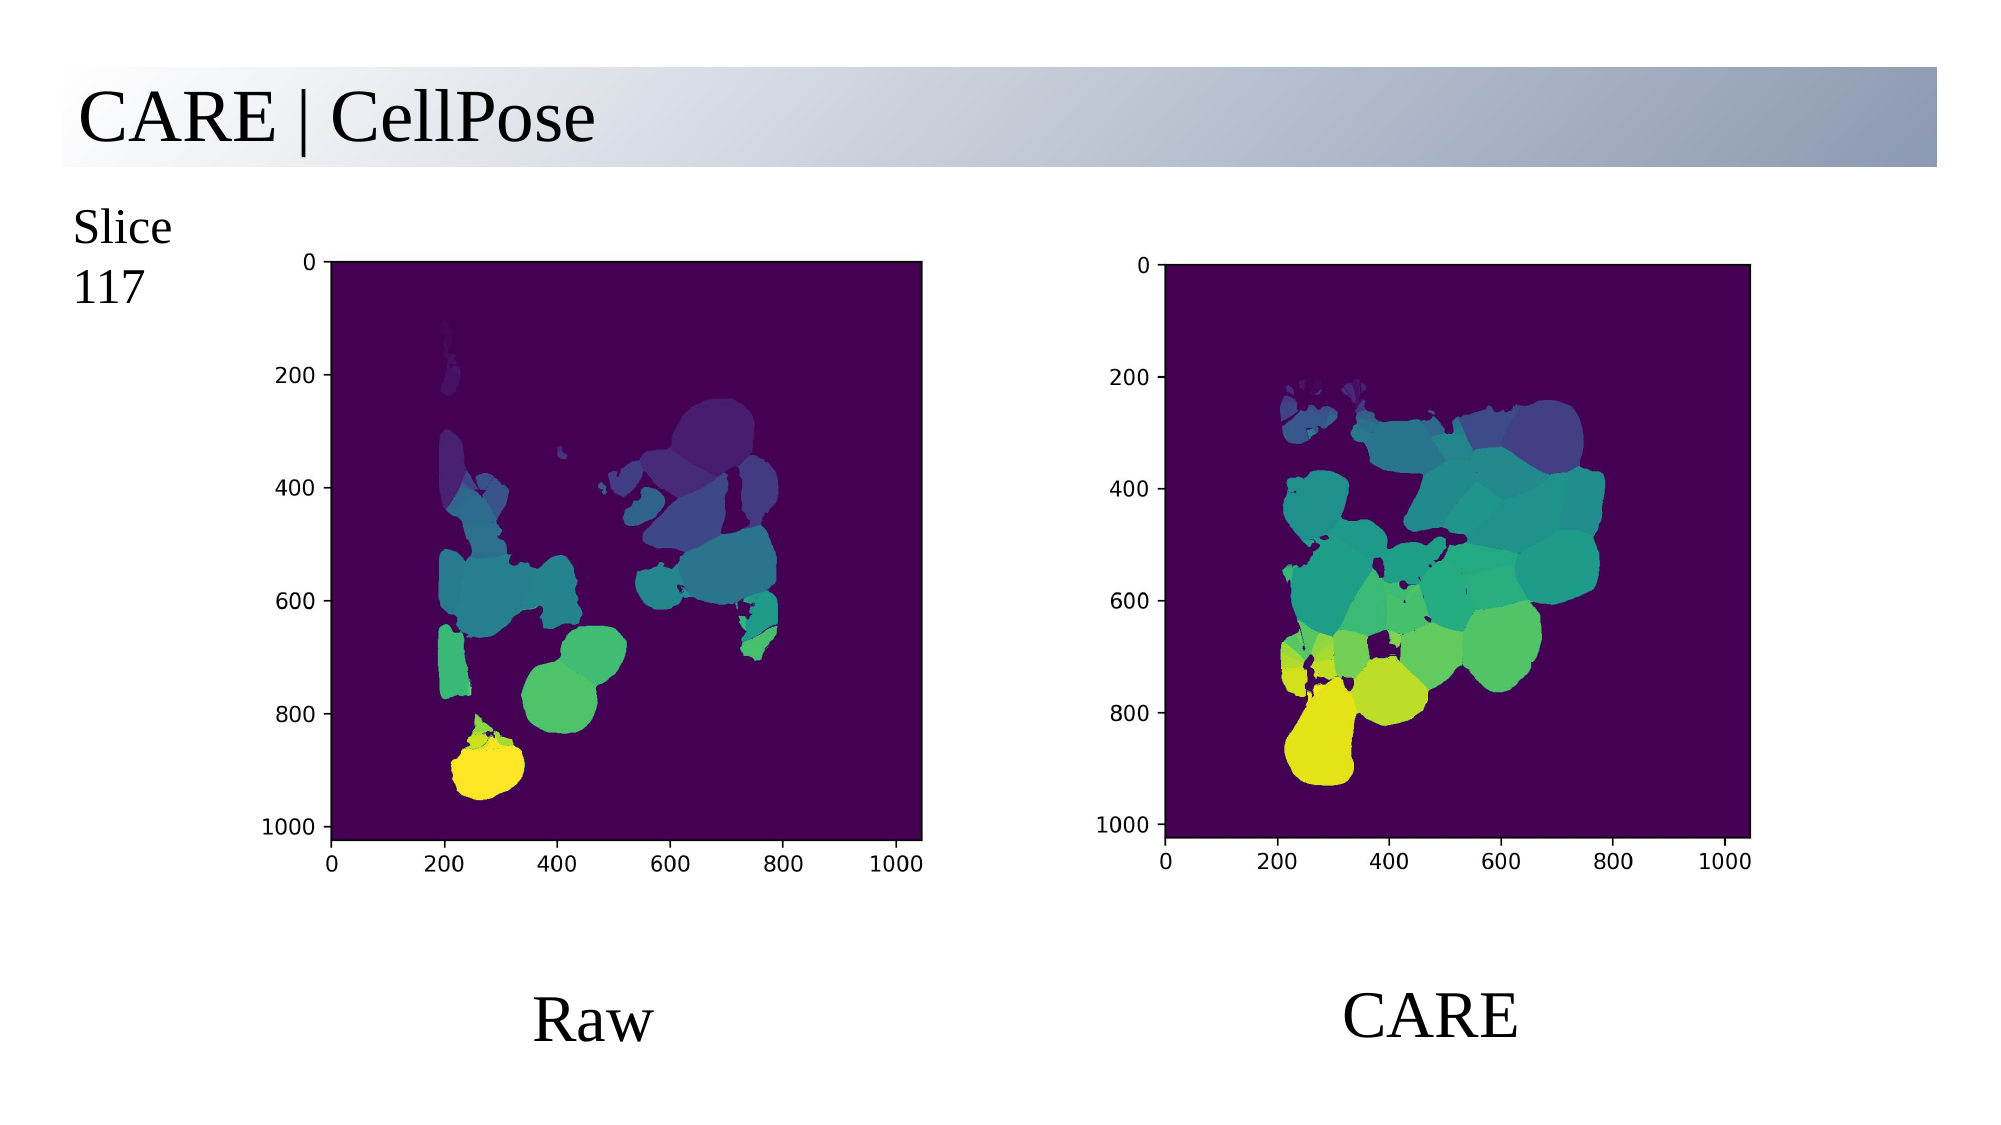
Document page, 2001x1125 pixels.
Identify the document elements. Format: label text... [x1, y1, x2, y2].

text_box Raw [517, 967, 673, 1062]
text_box Slice 117 [57, 186, 219, 322]
text_box CARE [1327, 963, 1538, 1059]
picture [222, 185, 1000, 922]
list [1059, 175, 1837, 919]
title CARE | CellPose [63, 67, 1937, 167]
